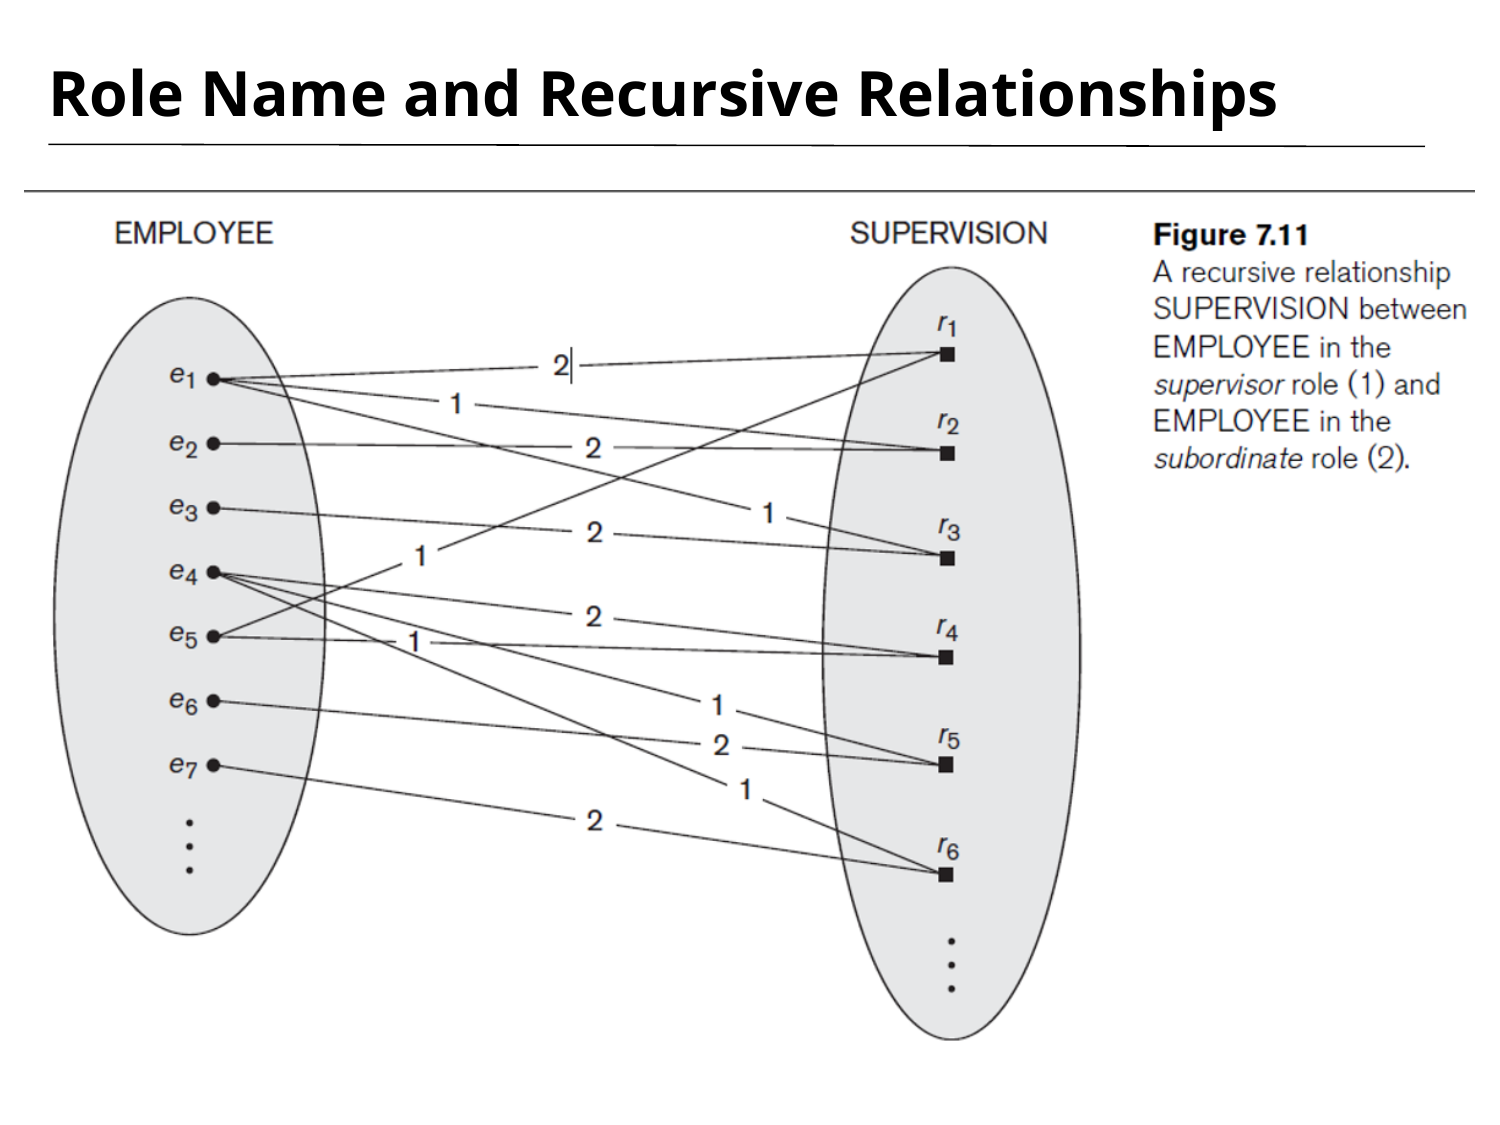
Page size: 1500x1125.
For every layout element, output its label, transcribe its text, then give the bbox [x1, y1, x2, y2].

picture [24, 189, 1476, 1065]
title Role Name and Recursive Relationships [33, 32, 1384, 145]
